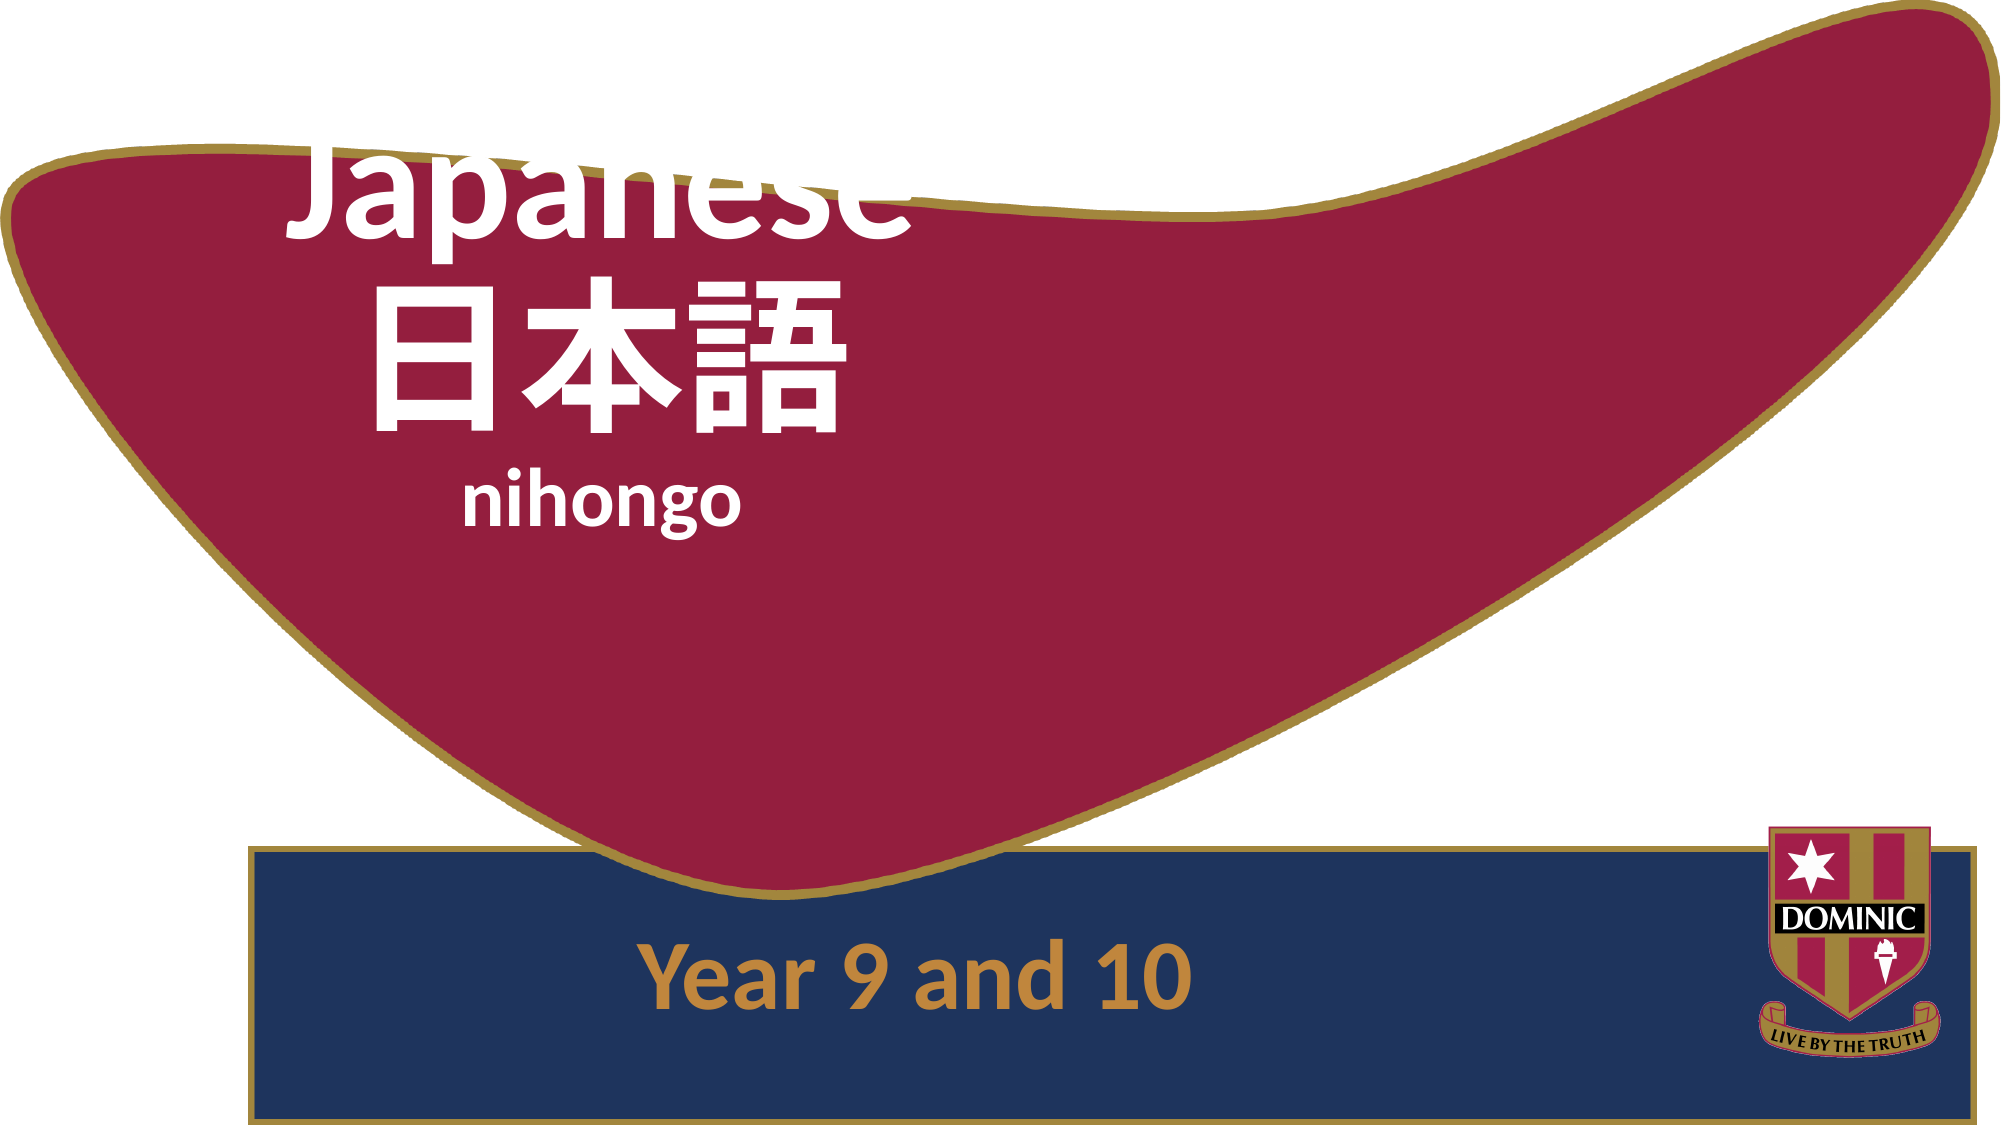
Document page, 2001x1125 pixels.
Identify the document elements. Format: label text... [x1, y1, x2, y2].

title Japanese 日本語 nihongo [35, 87, 1169, 623]
subtitle Year 9 and 10 [165, 850, 1666, 1104]
picture [0, 0, 2001, 1125]
